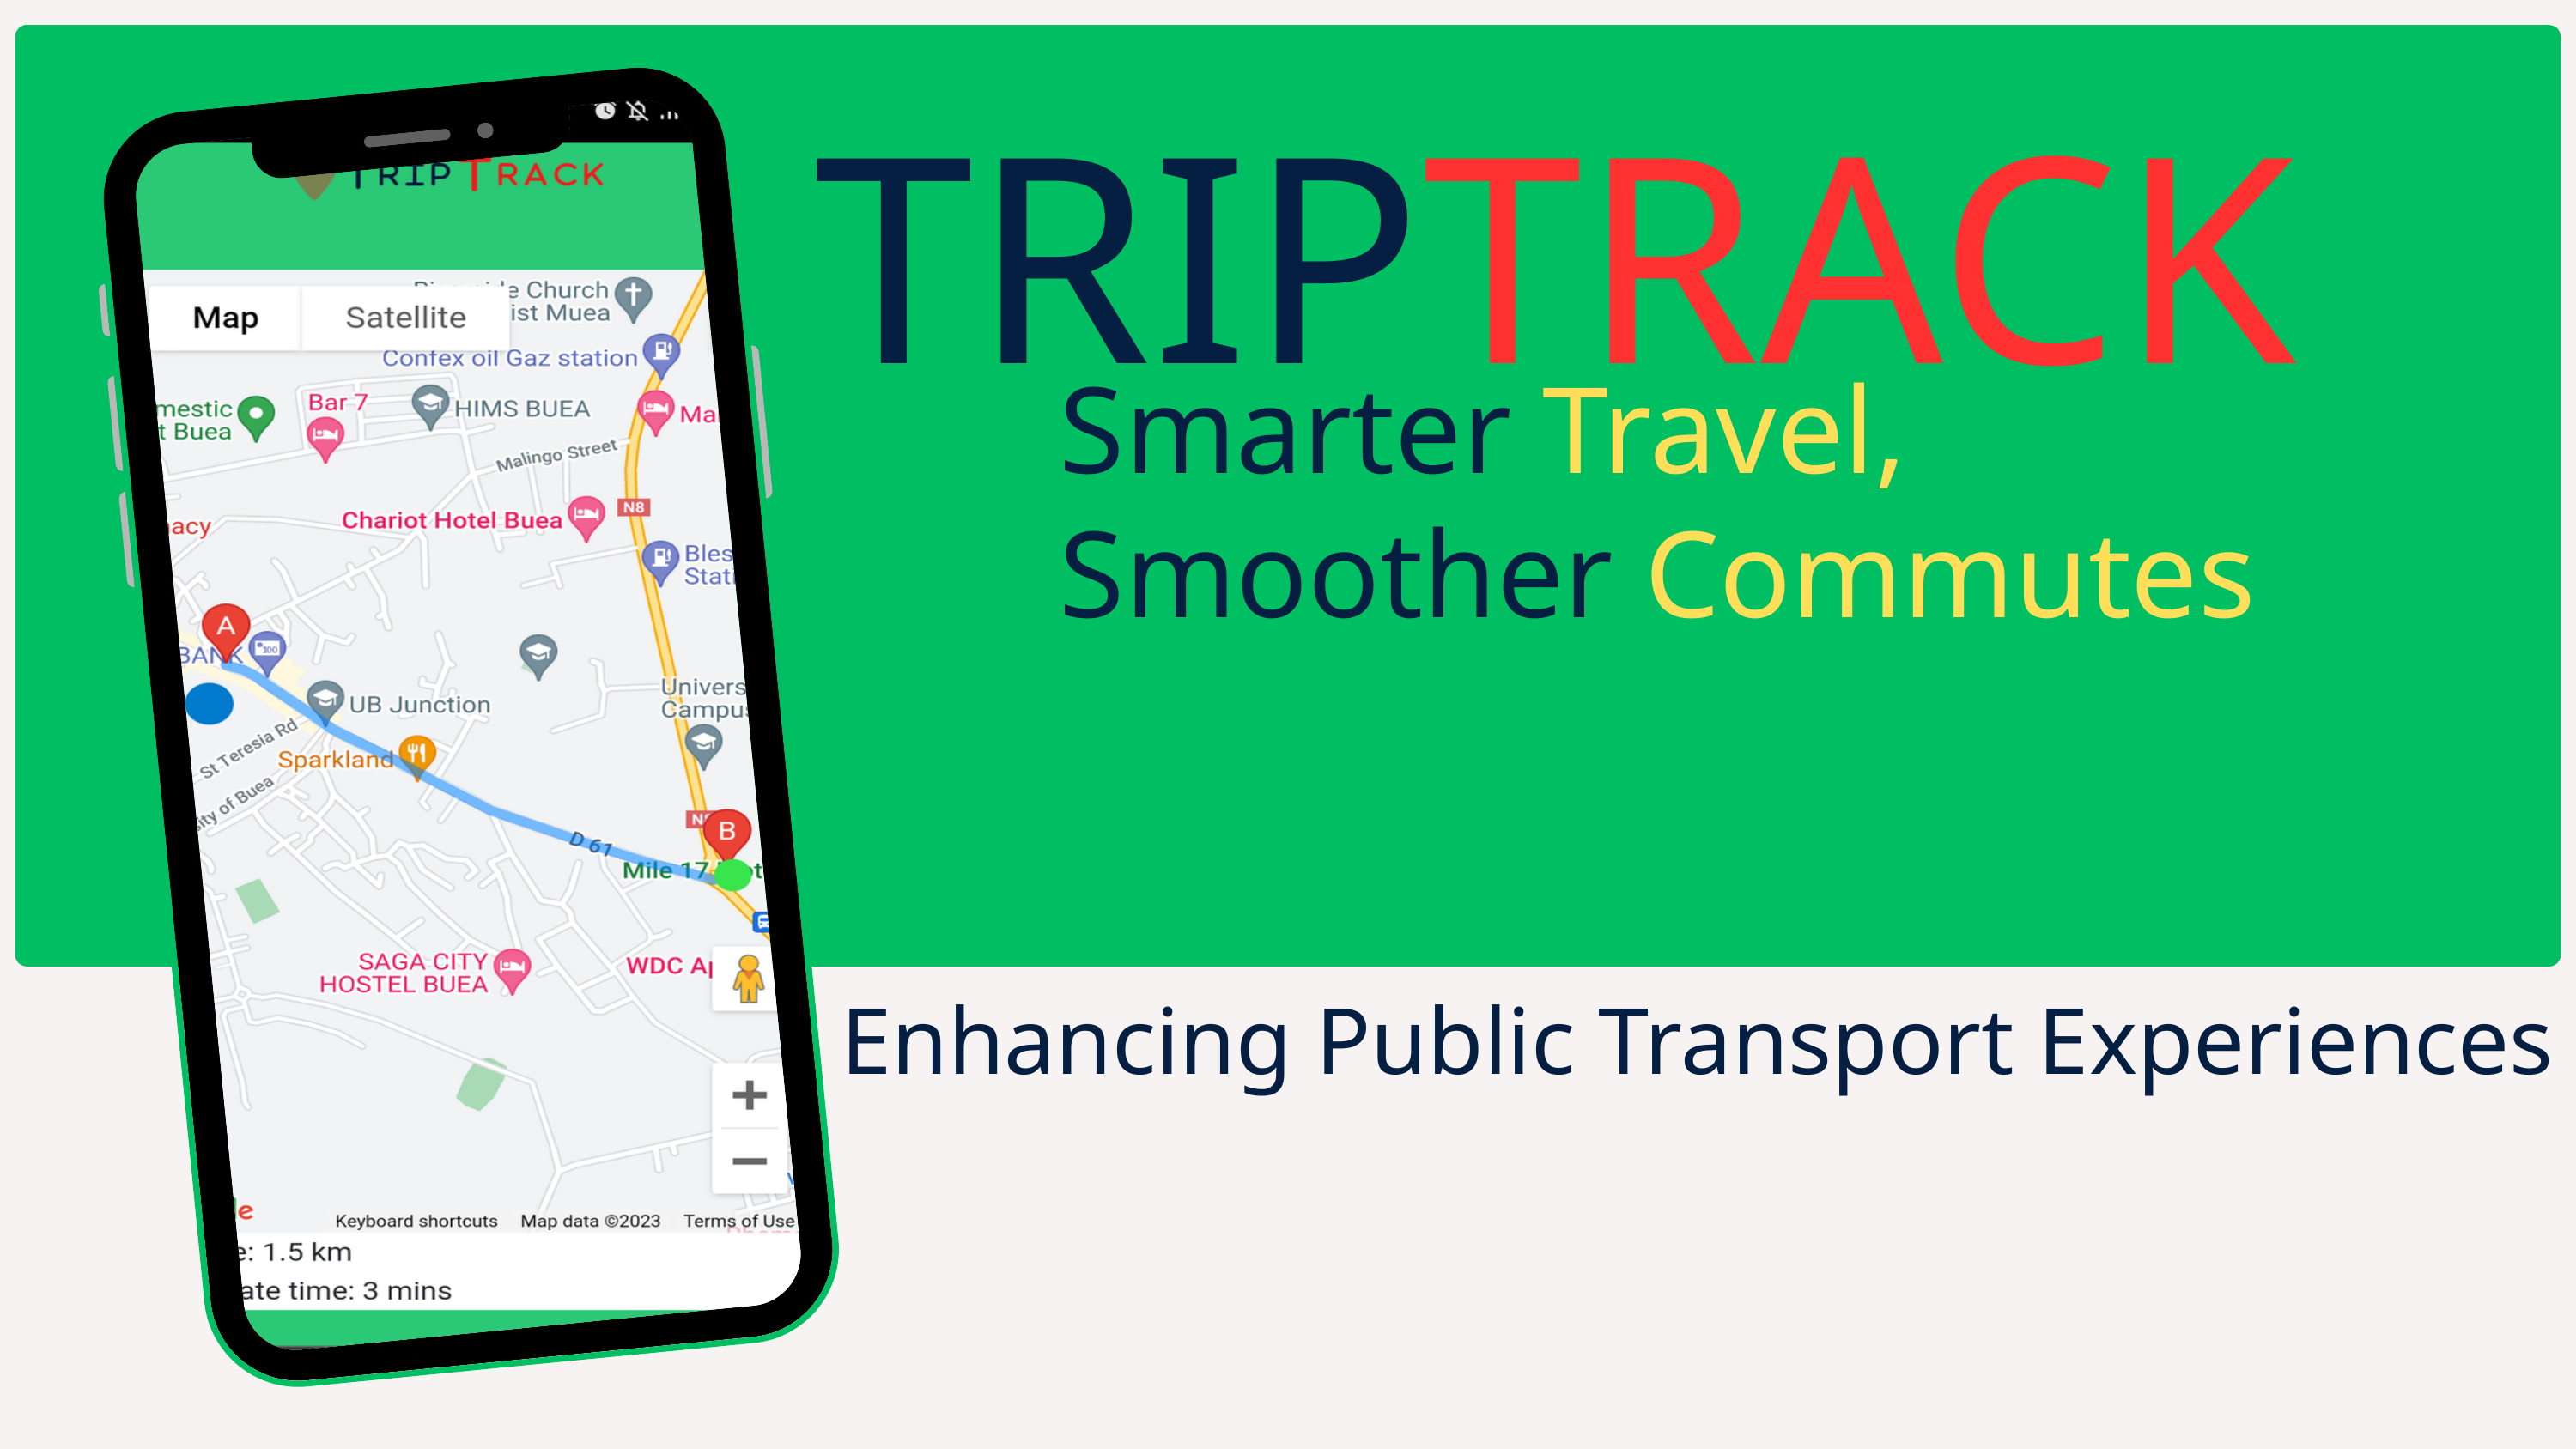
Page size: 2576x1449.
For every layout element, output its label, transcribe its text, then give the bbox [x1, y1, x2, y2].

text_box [142, 80, 794, 1368]
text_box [15, 24, 2561, 967]
text_box Enhancing Public Transport Experiences [841, 983, 2576, 1094]
picture [794, 1187, 801, 1279]
